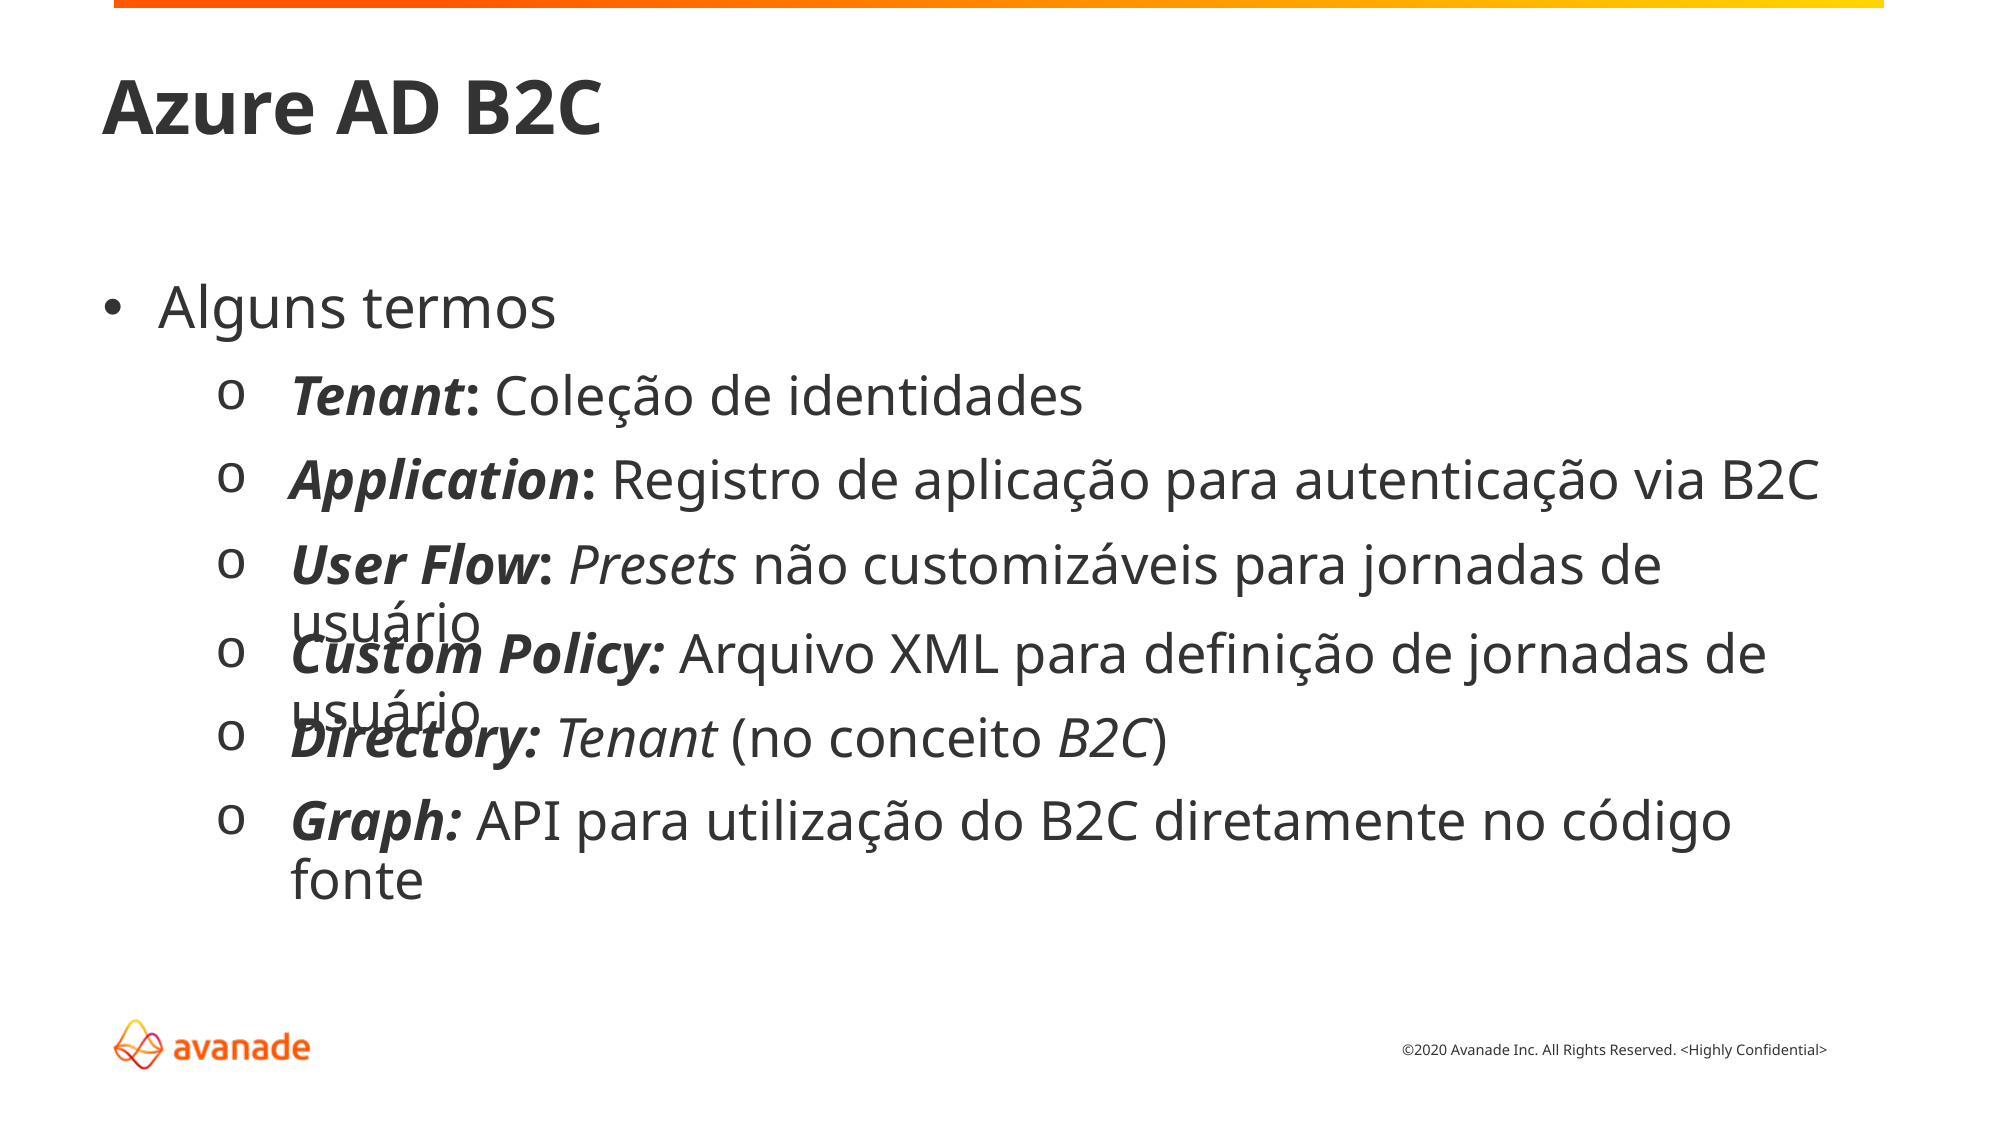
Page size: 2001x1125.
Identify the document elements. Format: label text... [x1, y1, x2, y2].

text_box Alguns termos [87, 270, 1813, 350]
text_box User Flow: Presets não customizáveis para jornadas de usuário [87, 530, 1813, 609]
text_box Directory: Tenant (no conceito B2C) [87, 702, 1813, 782]
text_box Tenant: Coleção de identidades [87, 361, 1813, 440]
text_box Graph: API para utilização do B2C diretamente no código fonte [87, 786, 1870, 866]
text_box Custom Policy: Arquivo XML para definição de jornadas de usuário [87, 619, 1945, 698]
text_box Application: Registro de aplicação para autenticação via B2C [87, 444, 1859, 524]
text_box Azure AD B2C [87, 62, 1813, 162]
picture [93, 999, 339, 1090]
